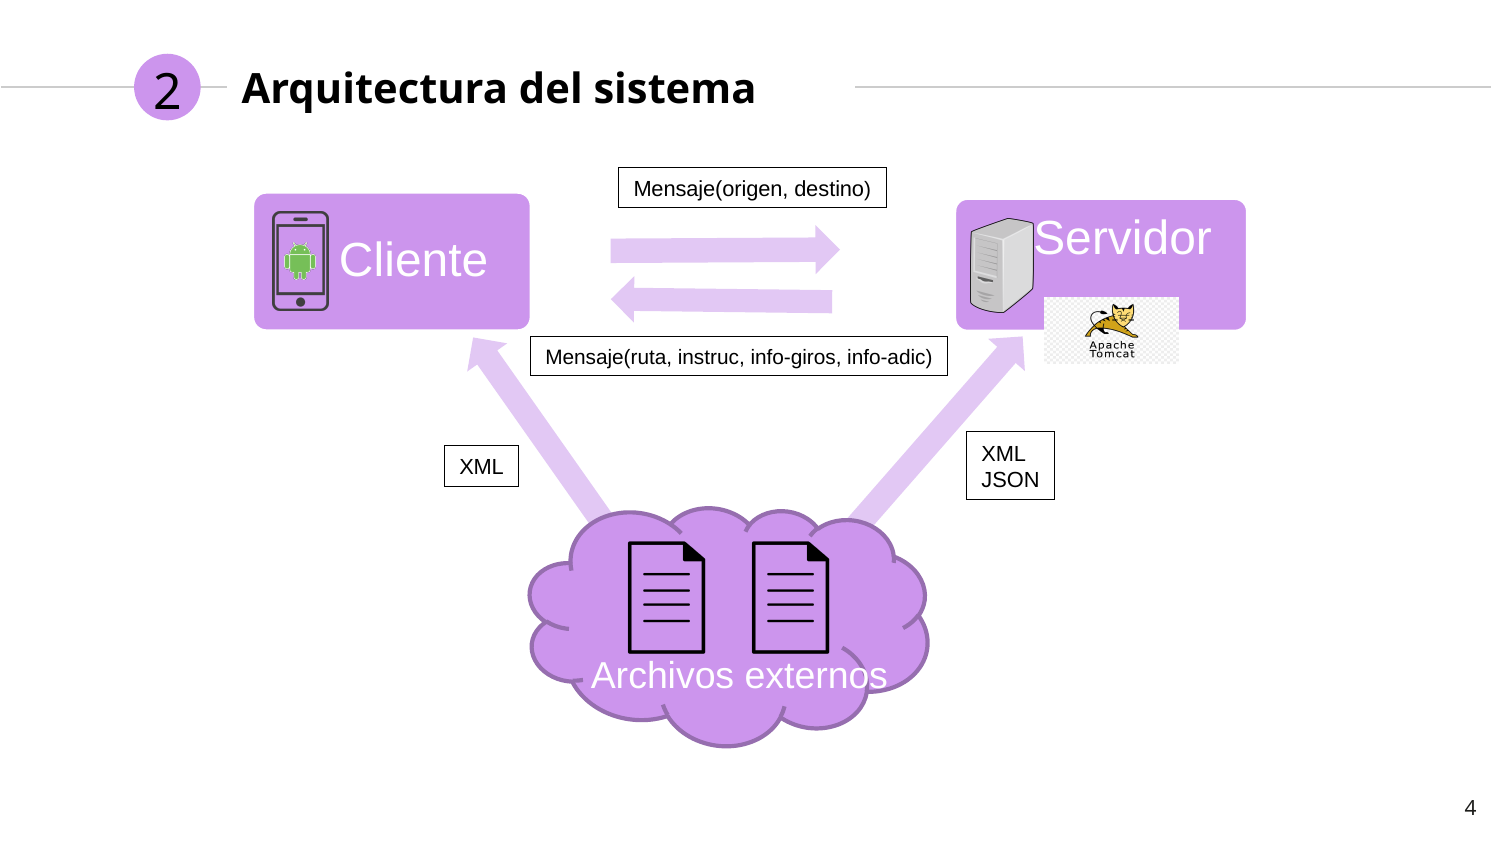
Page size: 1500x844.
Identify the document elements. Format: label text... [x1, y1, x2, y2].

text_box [610, 276, 833, 324]
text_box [527, 503, 1053, 746]
title Arquitectura del sistema [226, 51, 863, 123]
picture [1044, 297, 1179, 364]
text_box Mensaje(origen, destino) [618, 167, 887, 187]
slide_number 4 [1401, 779, 1492, 844]
text_box 2 [138, 64, 195, 115]
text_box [251, 188, 1254, 729]
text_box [272, 211, 329, 312]
picture [970, 218, 1034, 313]
